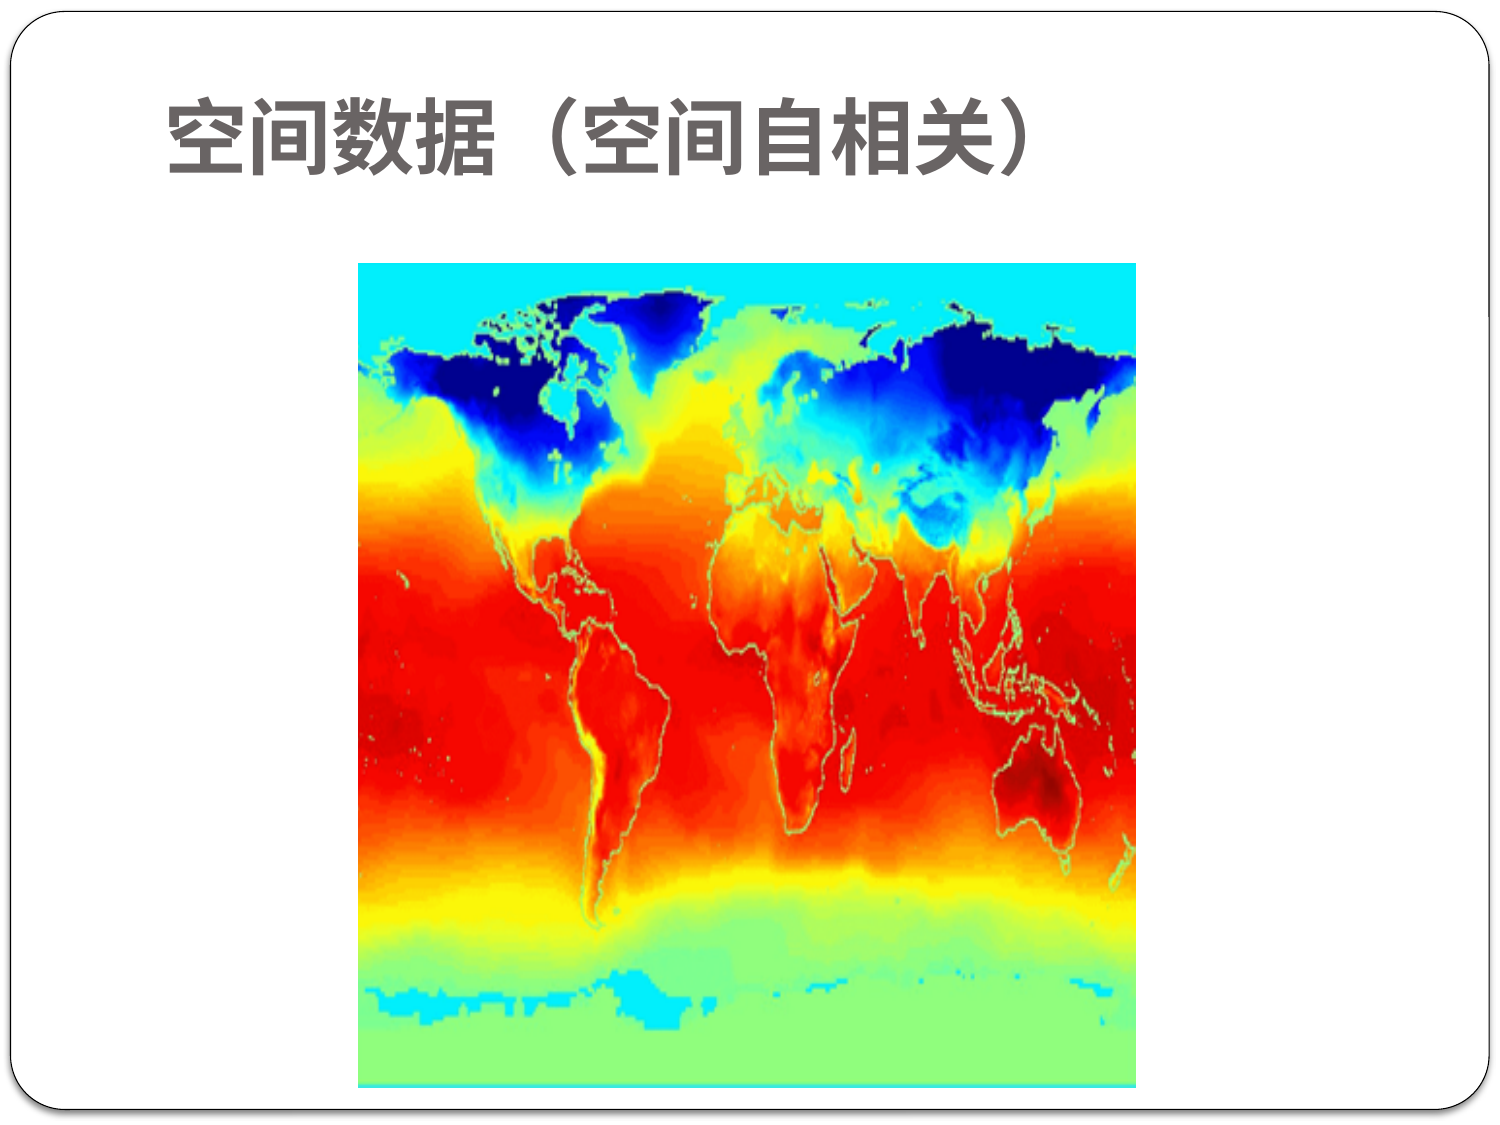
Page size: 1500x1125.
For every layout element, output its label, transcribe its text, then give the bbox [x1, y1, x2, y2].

picture [358, 262, 1137, 1088]
title 空间数据（空间自相关） [150, 45, 1425, 233]
